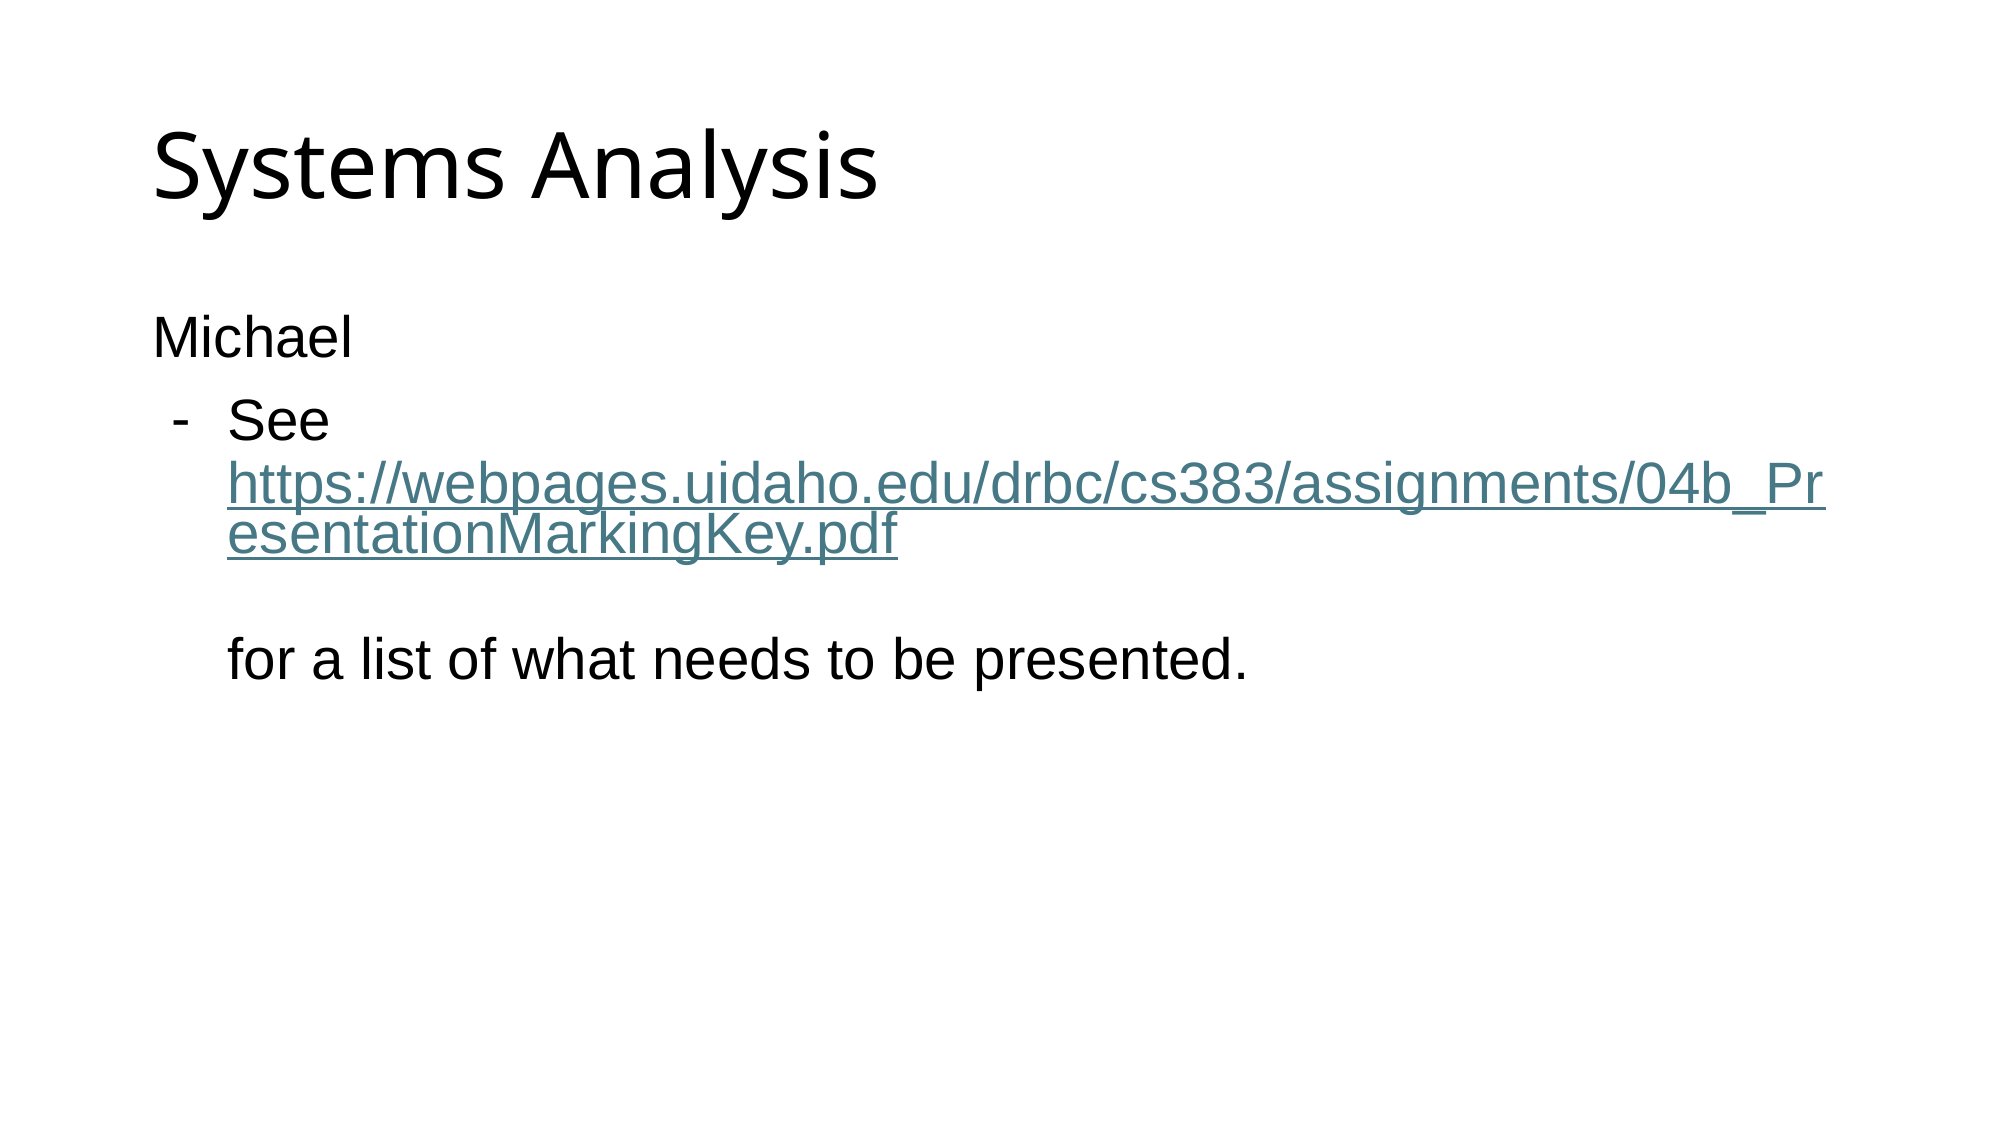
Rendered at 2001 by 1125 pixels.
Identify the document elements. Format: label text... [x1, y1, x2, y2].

title Systems Analysis [137, 59, 1863, 278]
list Michael See https://webpages.uidaho.edu/drbc/cs383/assignments/04b_PresentationMarkingKey.pdf for a list of what needs to be presented. [137, 299, 1863, 1014]
